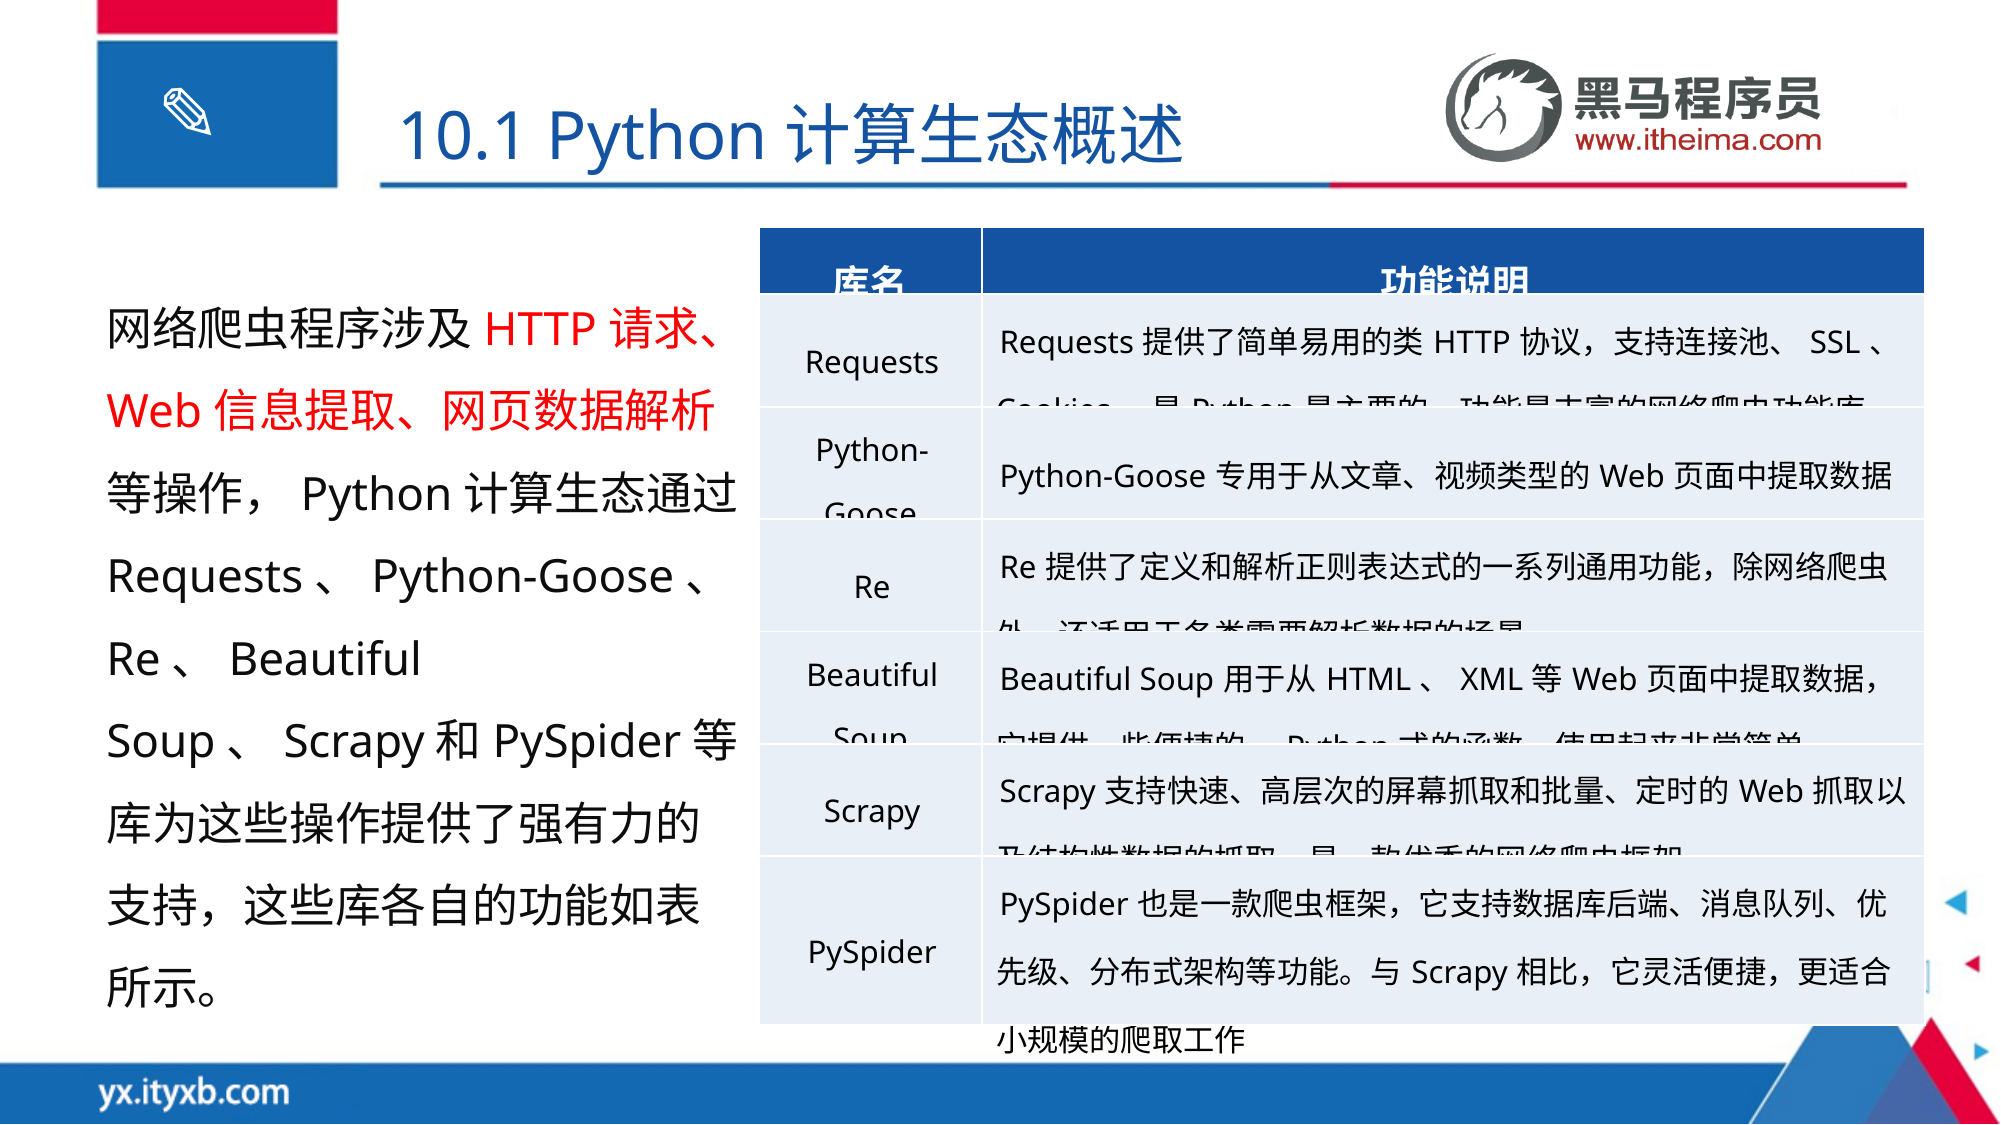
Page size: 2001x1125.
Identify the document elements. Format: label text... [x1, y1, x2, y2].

table_cell Requests提供了简单易用的类HTTP协议，支持连接池、SSL、Cookies，是Python最主要的、功能最丰富的网络爬虫功能库 [983, 295, 1924, 406]
table_cell PySpider也是一款爬虫框架，它支持数据库后端、消息队列、优先级、分布式架构等功能。与Scrapy相比，它灵活便捷，更适合小规模的爬取工作 [983, 857, 1924, 1024]
text_box 10.1 Python计算生态概述 [382, 94, 1754, 182]
table_header 功能说明 [983, 228, 1924, 293]
table_cell Beautiful Soup [760, 632, 981, 743]
table_cell Scrapy [760, 745, 981, 855]
table_cell Re提供了定义和解析正则表达式的一系列通用功能，除网络爬虫外，还适用于各类需要解析数据的场景 [983, 520, 1924, 631]
table_cell Python-Goose [760, 408, 981, 518]
picture [0, 0, 2000, 1124]
table_cell Beautiful Soup用于从HTML、XML等Web页面中提取数据，它提供一些便捷的、Python式的函数，使用起来非常简单 [983, 632, 1924, 743]
table_cell Re [760, 520, 981, 631]
table_cell Scrapy支持快速、高层次的屏幕抓取和批量、定时的Web抓取以及结构性数据的抓取，是一款优秀的网络爬虫框架 [983, 745, 1924, 855]
text_box 网络爬虫程序涉及HTTP请求、Web信息提取、网页数据解析等操作，Python计算生态通过Requests、Python-Goose、Re、Beautiful Soup、Scrapy和PySpider等库为这些操作提供了强有力的支持，这些库各自的功能如表所示。 [91, 264, 758, 1022]
table_header 库名 [760, 228, 981, 293]
table_cell Requests [760, 295, 981, 406]
table_cell PySpider [760, 857, 981, 1024]
table_cell Python-Goose专用于从文章、视频类型的Web页面中提取数据 [983, 408, 1924, 518]
